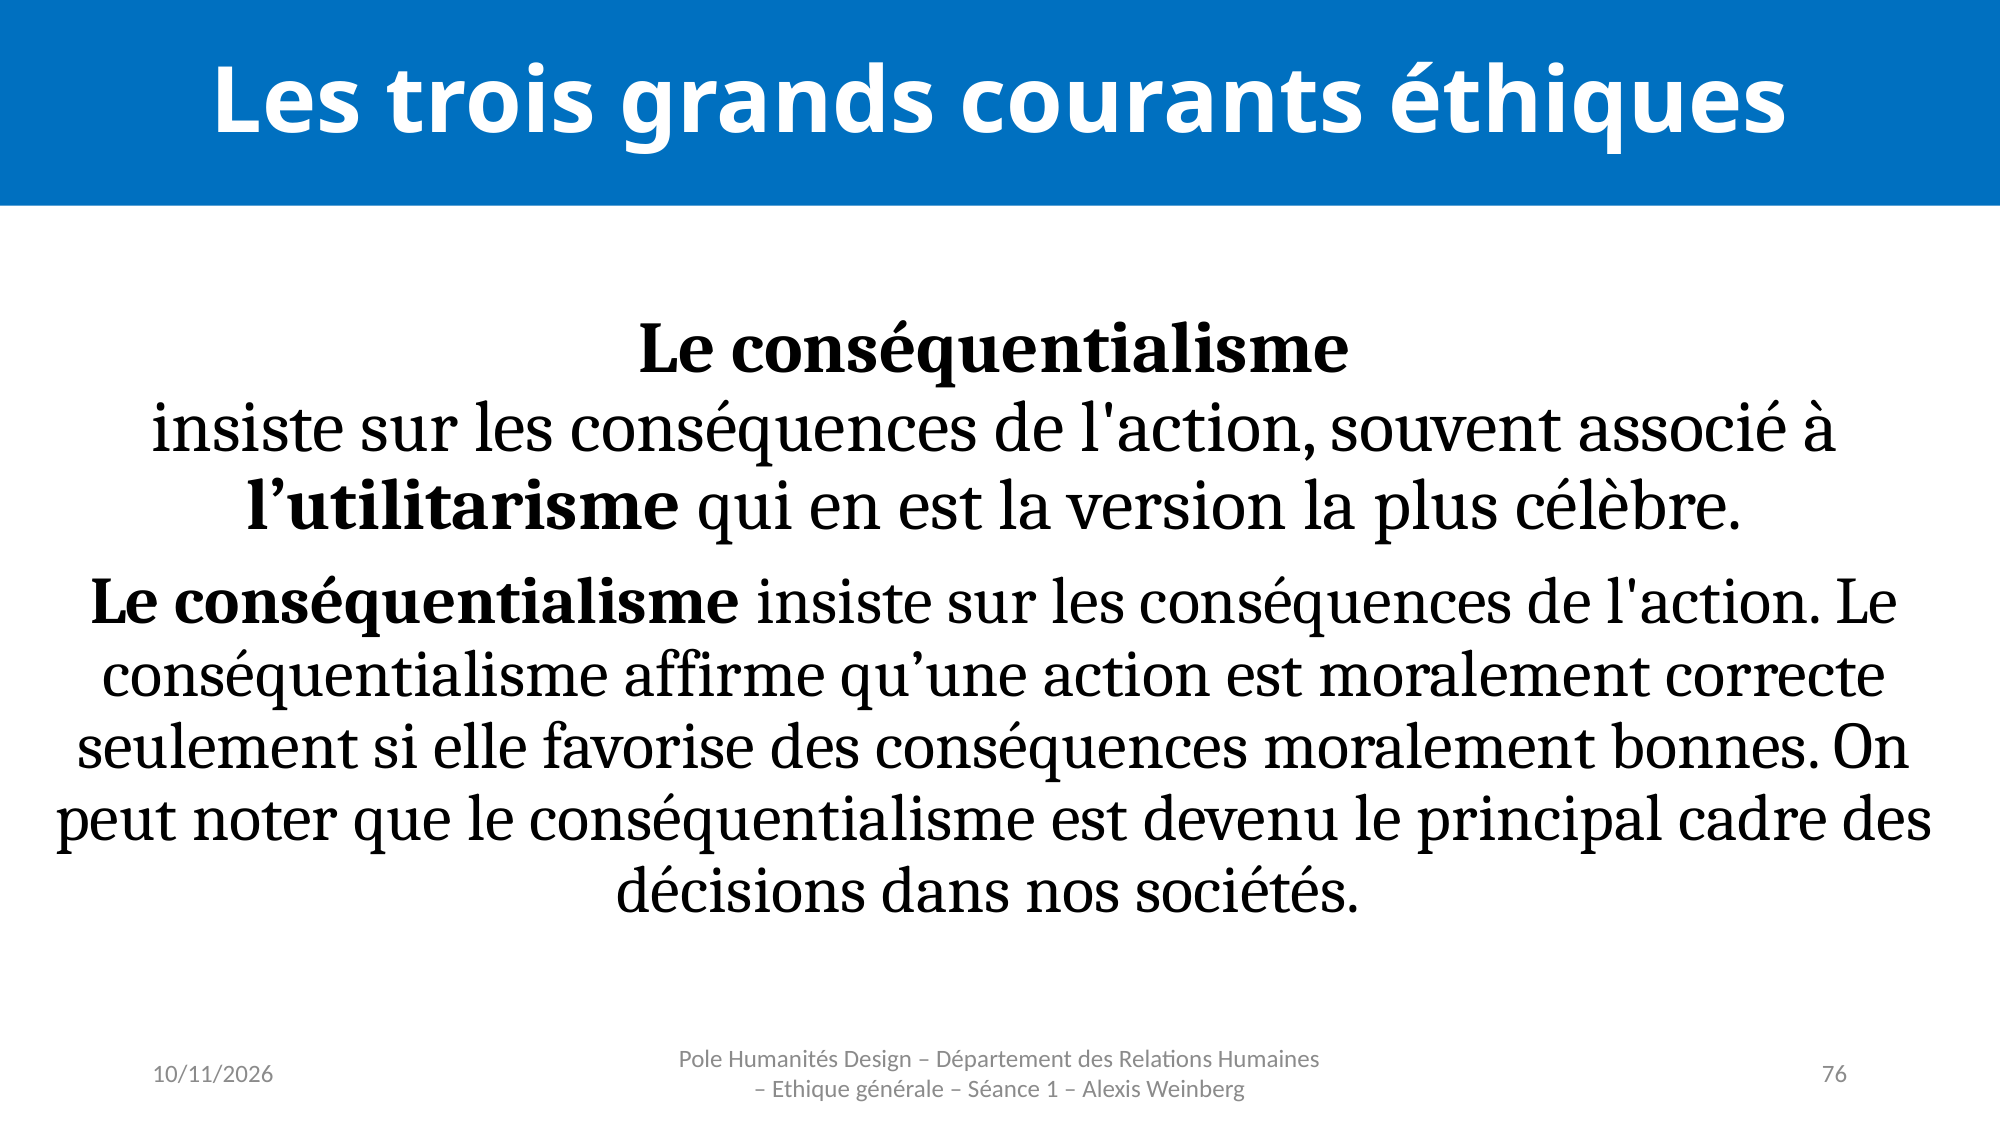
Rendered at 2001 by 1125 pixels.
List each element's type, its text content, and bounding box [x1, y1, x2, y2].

list Le conséquentialisme insiste sur les conséquences de l'action, souvent associé à l’utilitarisme qui en est la version la plus célèbre. Le conséquentialisme insiste sur les conséquences de l'action. Le conséquentialisme affirme qu’une action est moralement correcte seulement si elle favorise des conséquences moralement bonnes. On peut noter que le conséquentialisme est devenu le principal cadre des décisions dans nos sociétés. [35, 301, 1955, 952]
footer Pole Humanités Design – Département des Relations Humaines – Ethique générale – Séance 1 – Alexis Weinberg [662, 1042, 1338, 1103]
slide_number 76 [1412, 1042, 1863, 1103]
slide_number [137, 1042, 588, 1103]
title Les trois grands courants éthiques [0, 0, 2000, 206]
